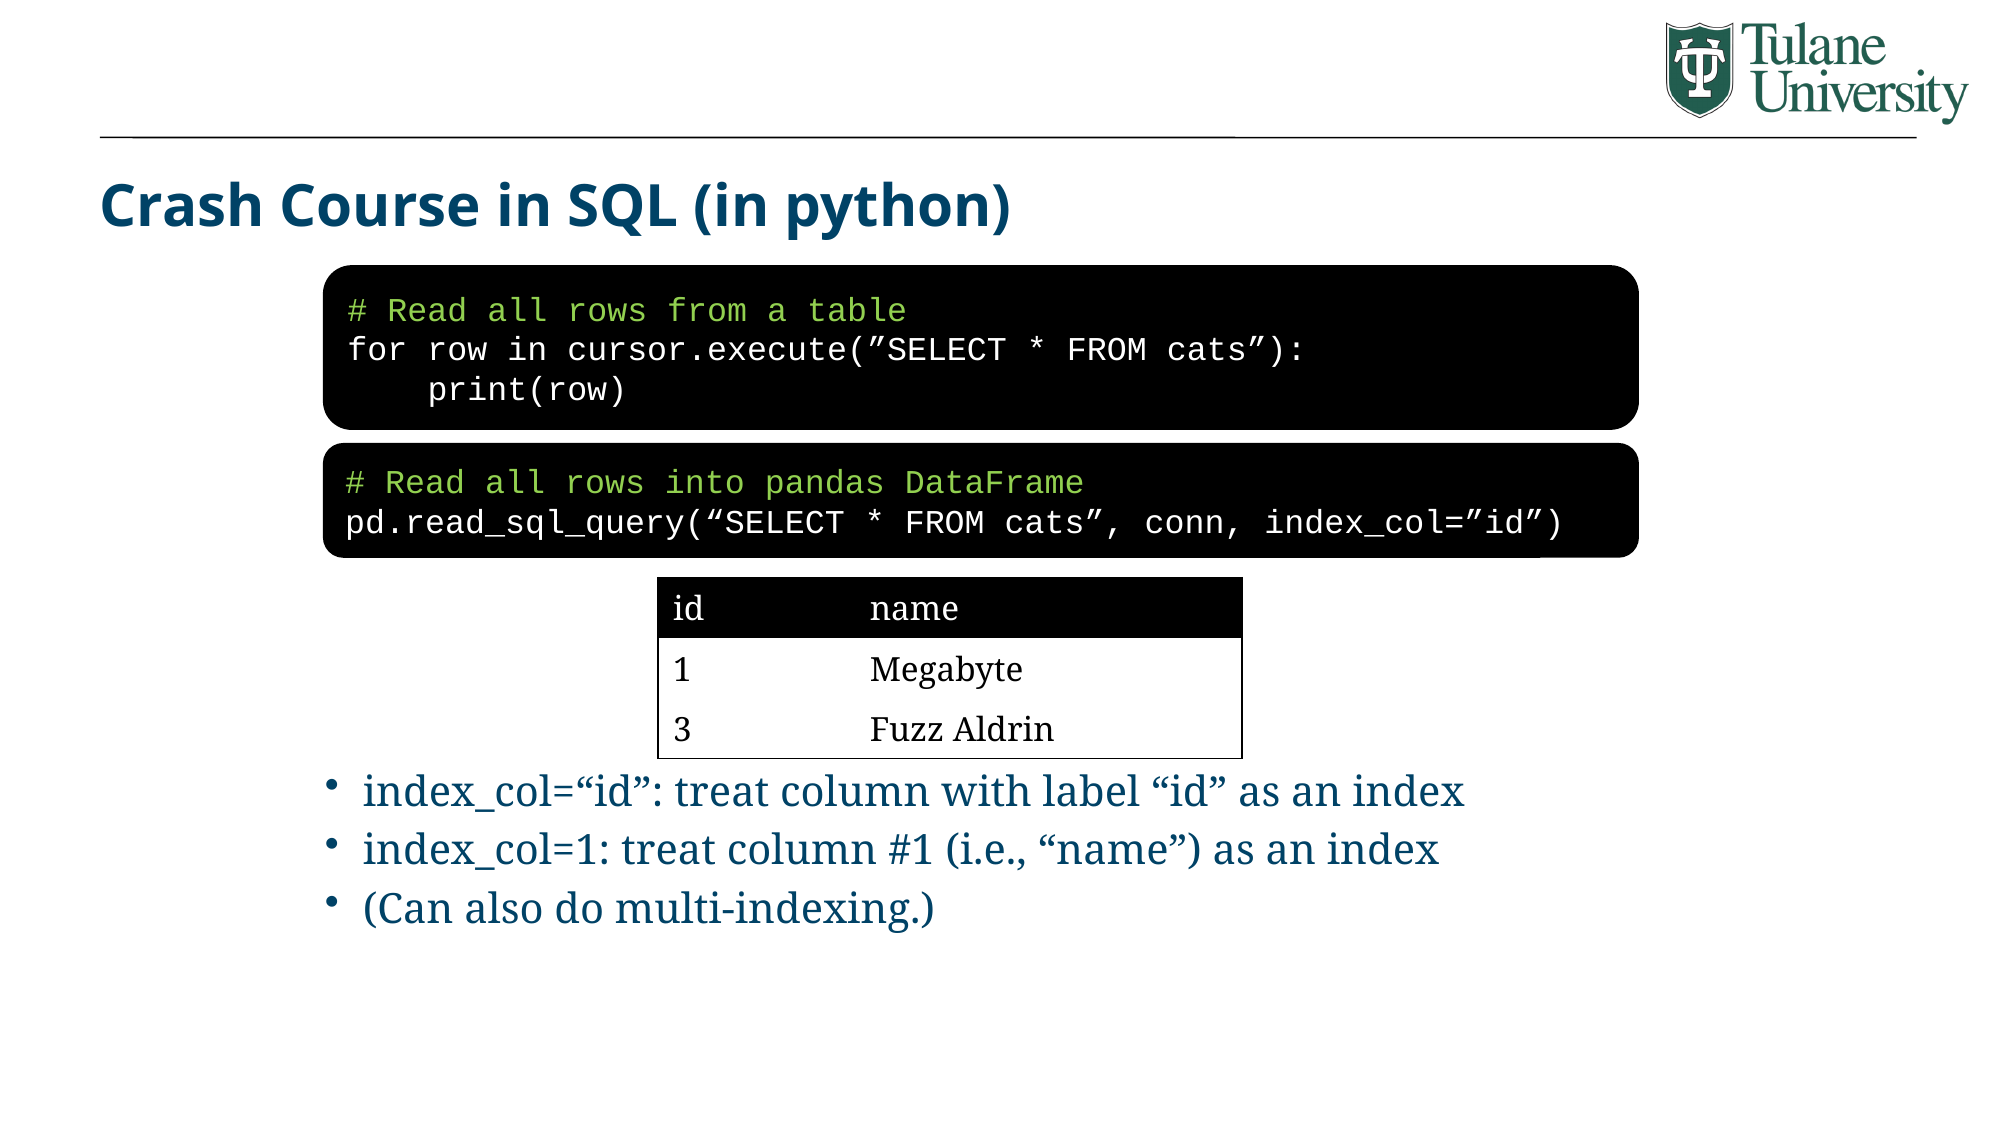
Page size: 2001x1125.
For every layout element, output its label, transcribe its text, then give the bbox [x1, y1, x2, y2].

table_cell 3 [659, 698, 855, 758]
picture [1666, 22, 1969, 136]
text_box # Read all rows into pandas DataFrame pd.read_sql_query(“SELECT * FROM cats”, conn, index_col=”id”) [322, 442, 1639, 558]
list index_col=“id”: treat column with label “id” as an index index_col=1: treat column #1 (i.e., “name”) as an index (Can also do multi-indexing.) [324, 764, 1576, 1006]
table_cell Megabyte [855, 638, 1241, 698]
table_header id [659, 579, 855, 638]
table_cell 1 [659, 638, 855, 698]
table_cell Fuzz Aldrin [855, 698, 1241, 758]
text_box # Read all rows from a table for row in cursor.execute(”SELECT * FROM cats”): print(row) [322, 265, 1639, 430]
title Crash Course in SQL (in python) [99, 167, 1901, 238]
table_header name [855, 579, 1241, 638]
